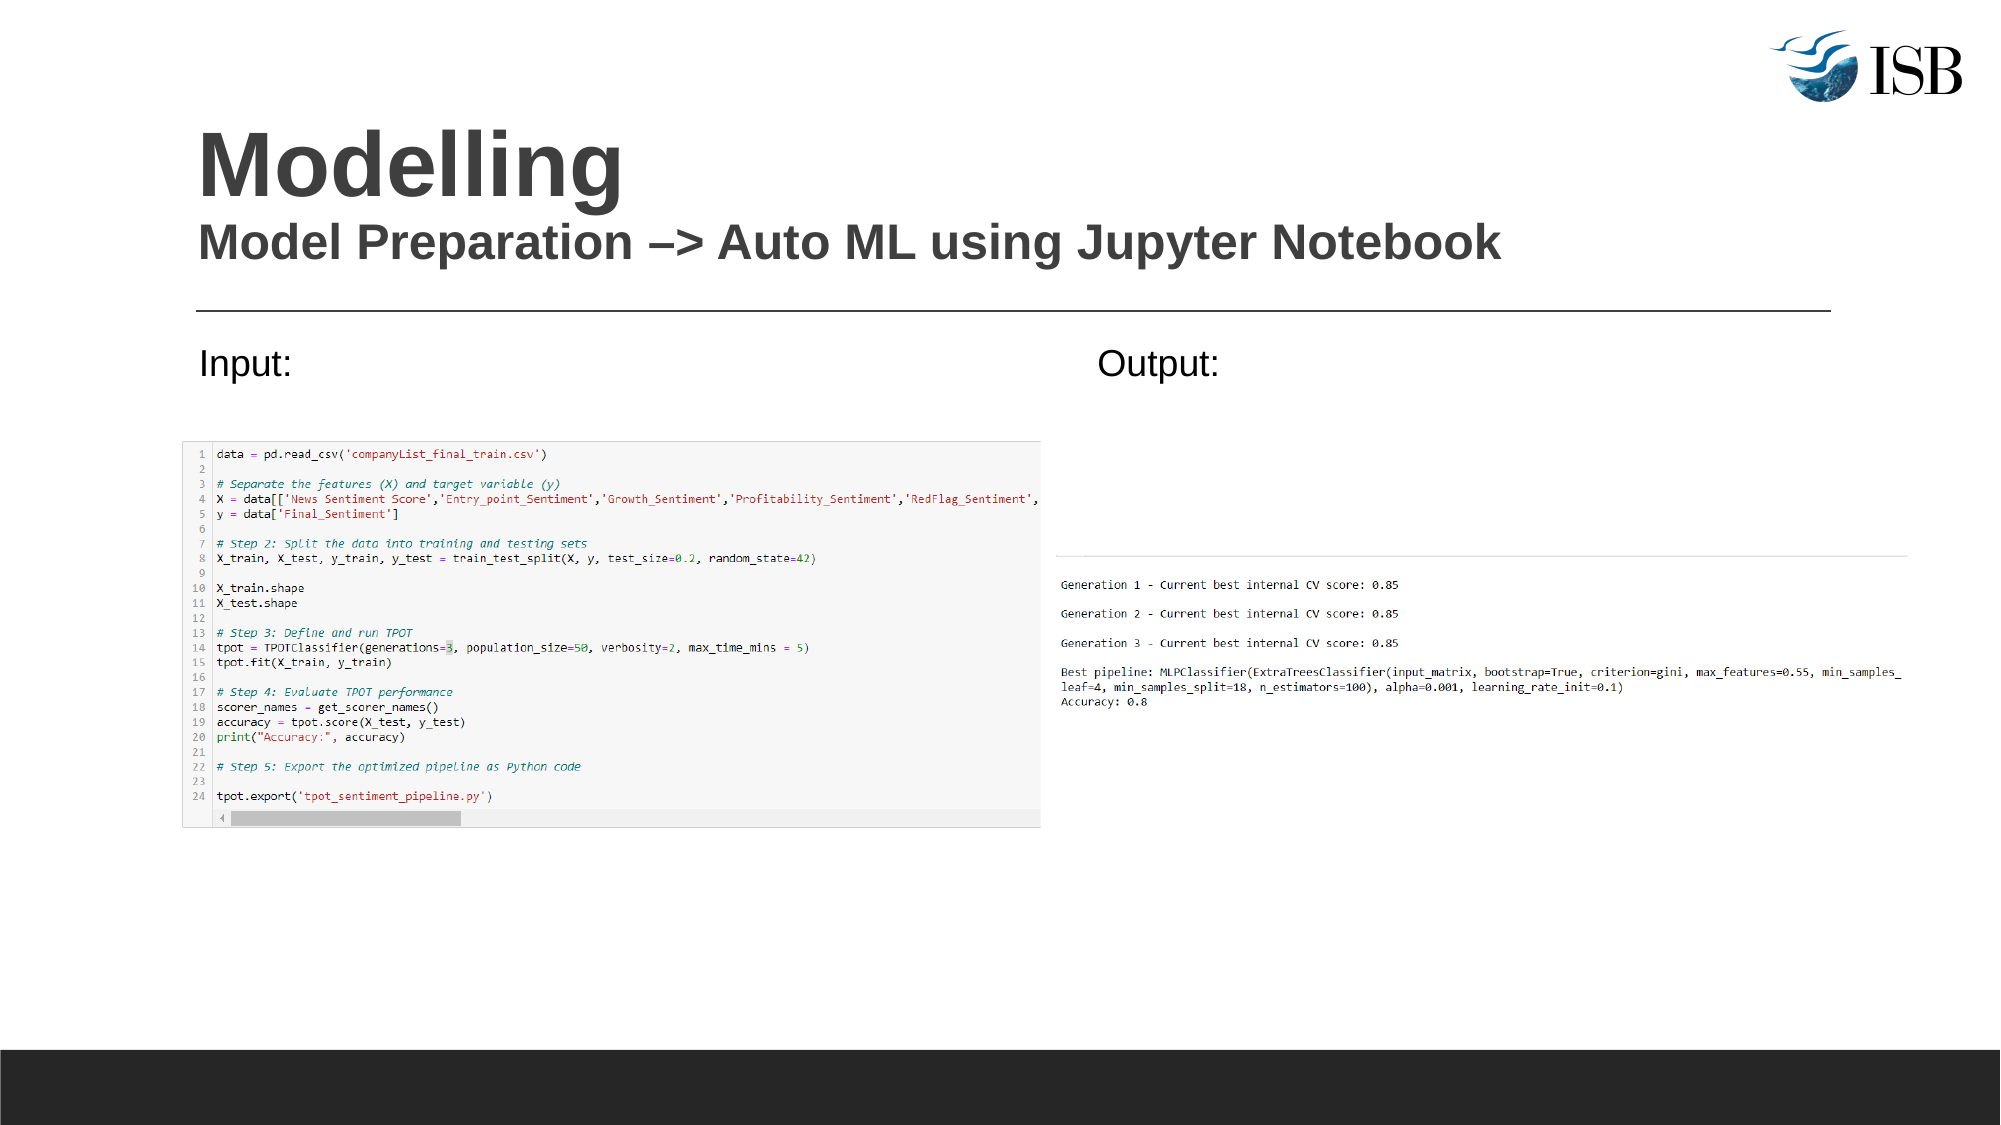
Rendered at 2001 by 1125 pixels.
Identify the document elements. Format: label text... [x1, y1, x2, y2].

picture [1768, 29, 1962, 103]
text_box Output: [1082, 331, 1250, 392]
picture [179, 438, 1041, 834]
title Modelling Model Preparation –> Auto ML using Jupyter Notebook [180, 47, 1830, 285]
picture [1052, 555, 1908, 717]
text_box Input: [183, 331, 324, 392]
